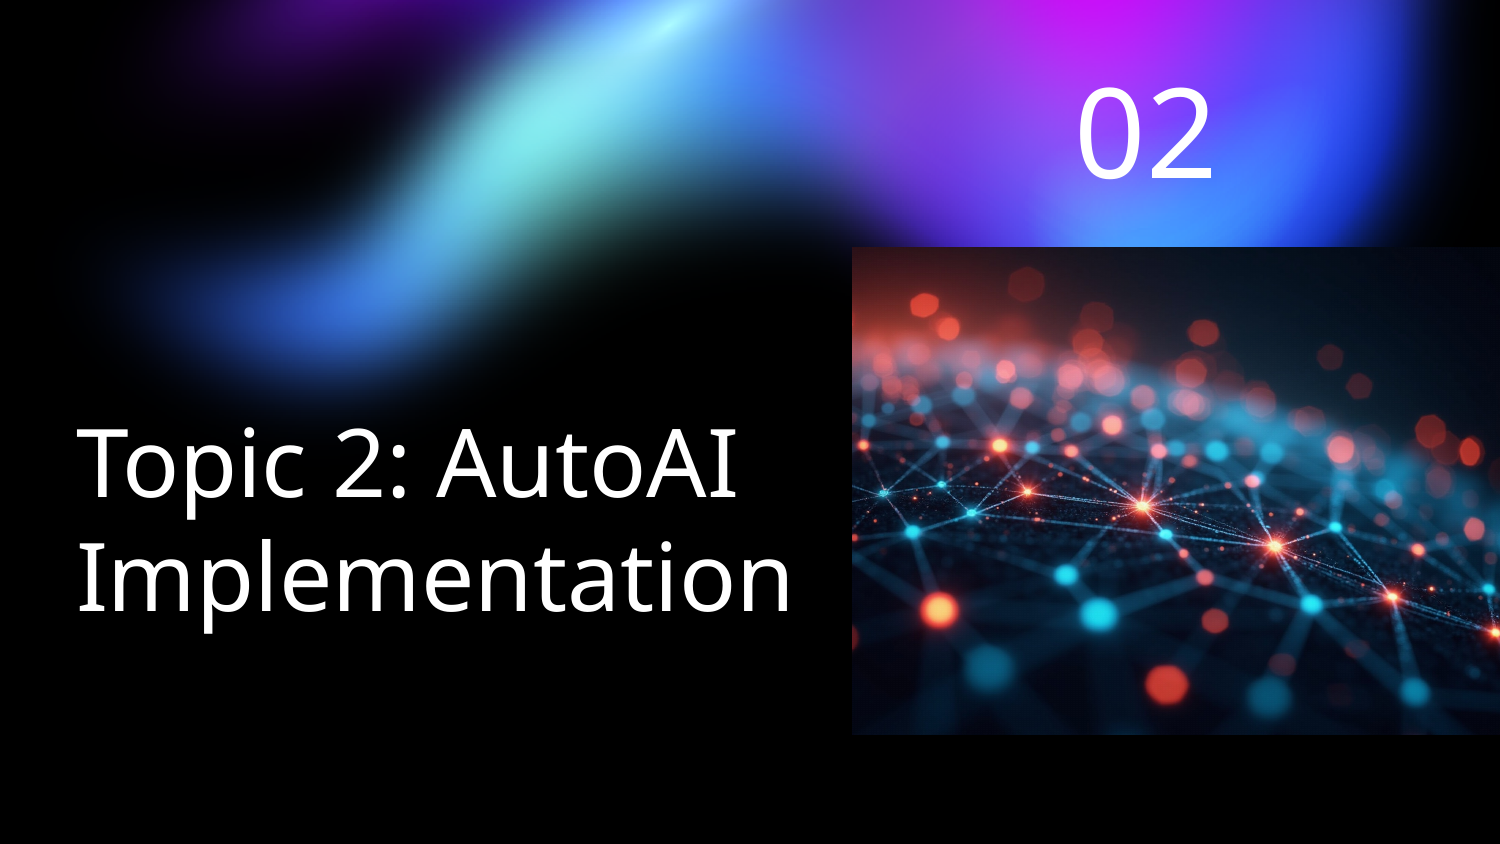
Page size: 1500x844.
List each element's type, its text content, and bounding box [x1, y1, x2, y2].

title 02 [1042, 24, 1250, 233]
picture [0, 0, 1500, 844]
title Topic 2: AutoAI Implementation [60, 385, 847, 646]
